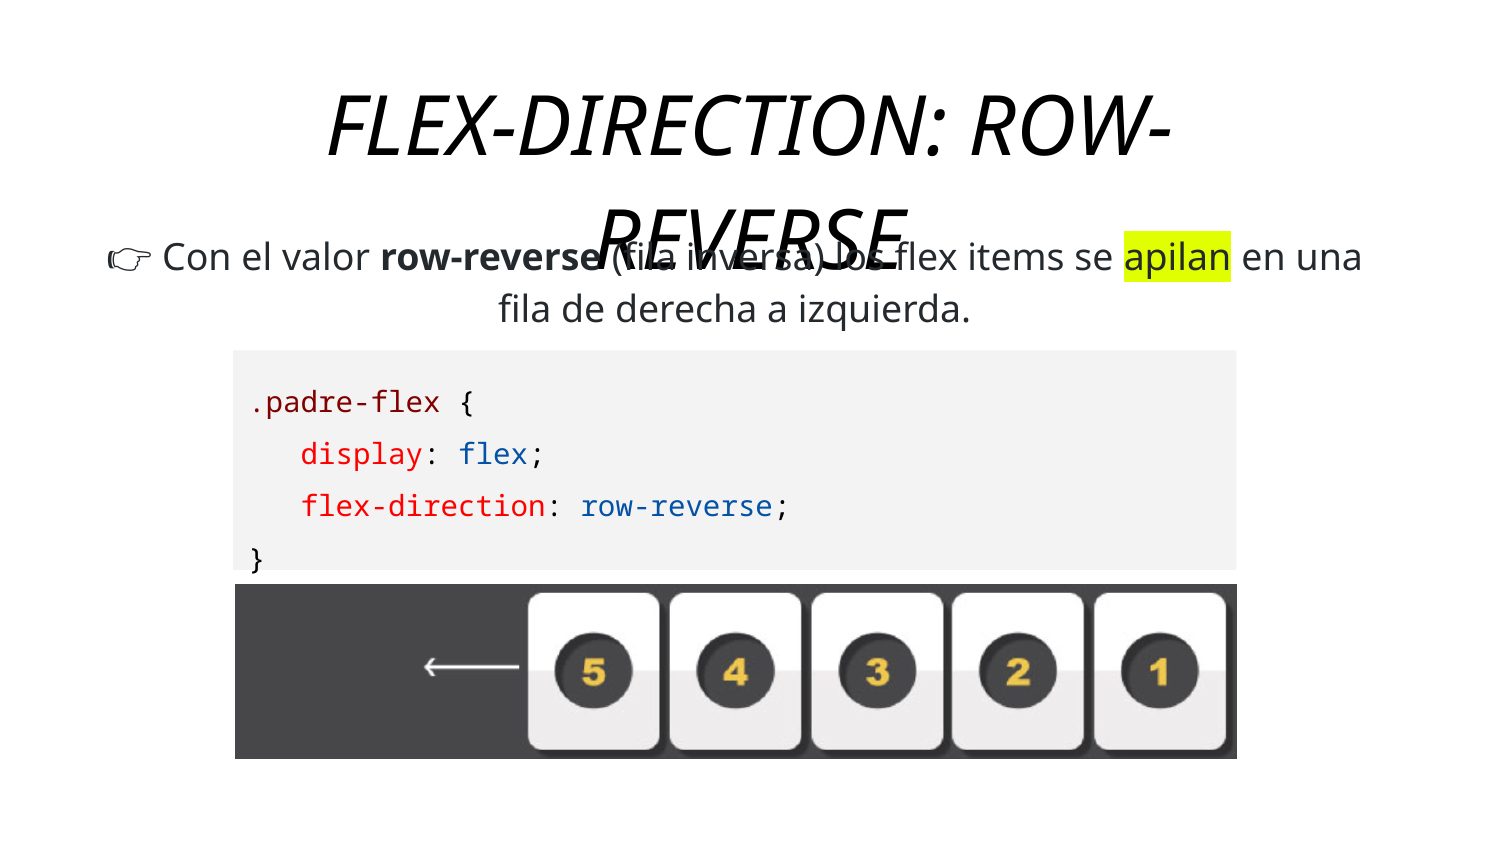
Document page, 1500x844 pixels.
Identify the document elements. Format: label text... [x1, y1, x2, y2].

text_box .padre-flex { display: flex; flex-direction: row-reverse; } [233, 350, 1237, 570]
text_box FLEX-DIRECTION: ROW-REVERSE [165, 41, 1334, 157]
text_box 👉 Con el valor row-reverse (fila inversa) los flex items se apilan en una fila de derecha a izquierda. [68, 211, 1402, 351]
picture [232, 582, 1237, 765]
